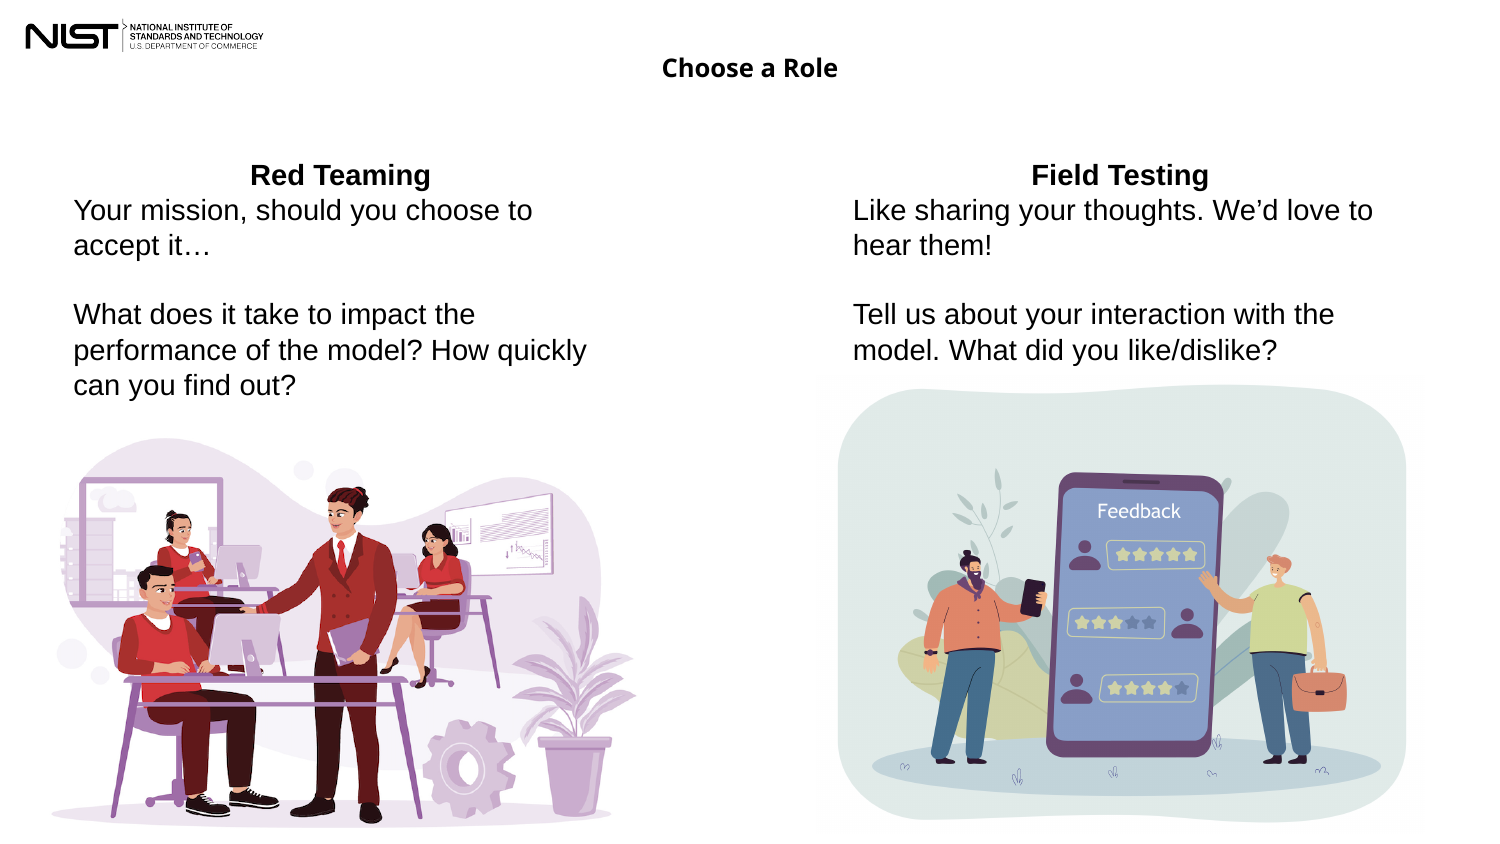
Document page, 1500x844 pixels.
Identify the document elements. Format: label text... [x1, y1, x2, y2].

picture [10, 410, 649, 844]
title Choose a Role [75, 37, 1425, 99]
text_box Field Testing Like sharing your thoughts. We’d love to hear them! Tell us about your interaction with the model. What did you like/dislike? [837, 148, 1404, 374]
text_box Red Teaming Your mission, should you choose to accept it… What does it take to impact the performance of the model? How quickly can you find out? [58, 148, 624, 409]
picture [815, 375, 1426, 835]
picture [0, 0, 310, 74]
